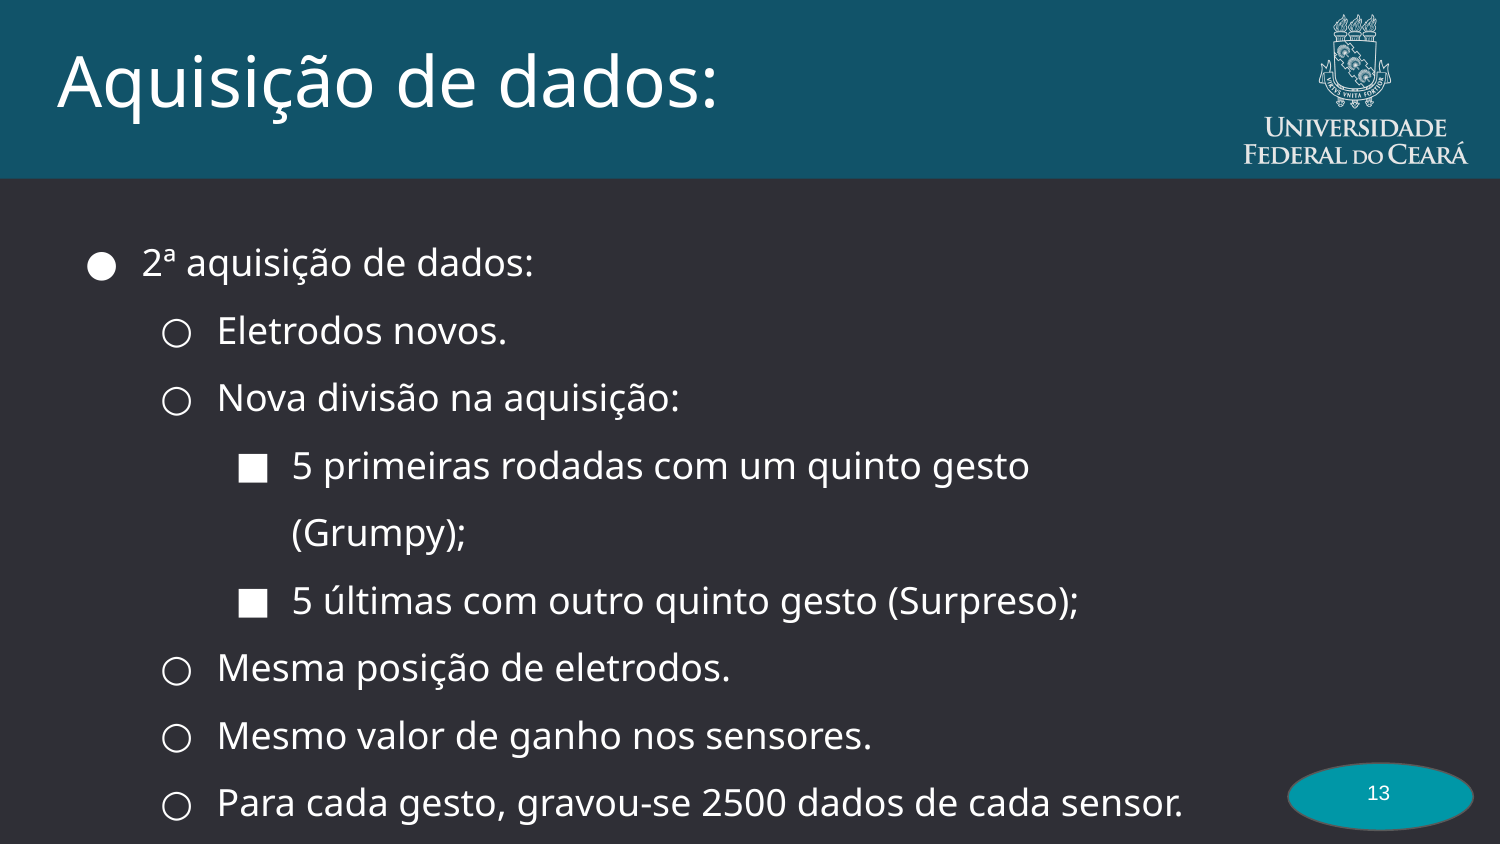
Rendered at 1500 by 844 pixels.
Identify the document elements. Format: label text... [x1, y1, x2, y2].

text_box [1287, 763, 1474, 831]
slide_number ‹#› [1351, 768, 1405, 817]
text_box Aquisição de dados: [42, 21, 845, 158]
picture [1236, 8, 1474, 171]
title 2ª aquisição de dados: Eletrodos novos. Nova divisão na aquisição: 5 primeiras rodadas com um quinto gesto (Grumpy); 5 últimas com outro quinto gesto (Surpreso); Mesma posição de eletrodos. Mesmo valor de ganho nos sensores. Para cada gesto, gravou-se 2500 dados de cada sensor. [51, 201, 1213, 769]
text_box [0, 0, 1500, 179]
